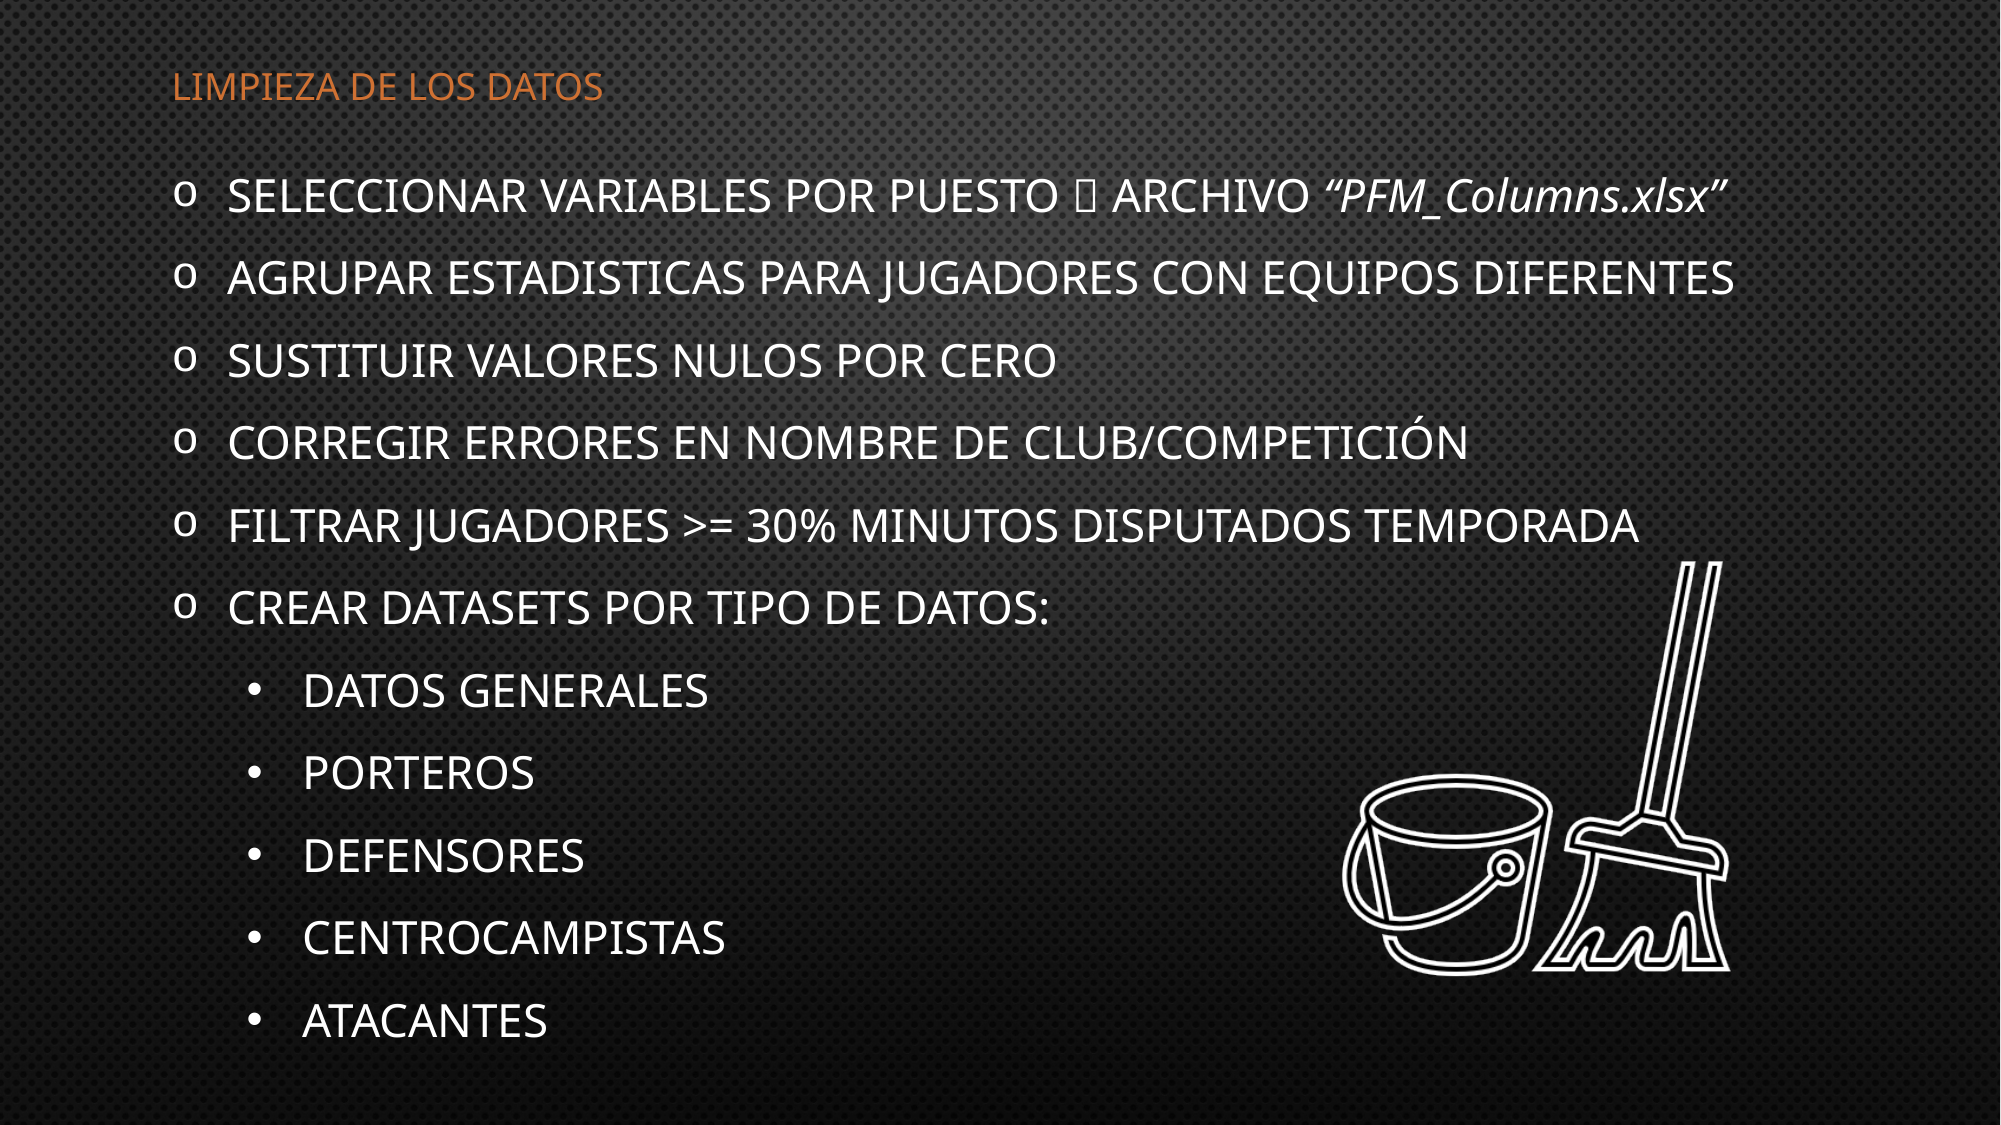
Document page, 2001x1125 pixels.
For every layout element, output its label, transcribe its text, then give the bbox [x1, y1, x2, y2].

text_box SELECCIONAR VARIABLES POR PUESTO  ARCHIVO “PFM_Columns.xlsx” AGRUPAR ESTADISTICAS PARA JUGADORES CON EQUIPOS DIFERENTES SUSTITUIR VALORES NULOS POR CERO CORREGIR ERRORES EN NOMBRE DE CLUB/COMPETICIÓN FILTRAR JUGADORES >= 30% MINUTOS DISPUTADOS TEMPORADA CREAR DATASETS POR TIPO DE DATOS: DATOS GENERALES PORTEROS DEFENSORES CENTROCAMPISTAS ATACANTES [156, 131, 1926, 1054]
picture [1310, 540, 1764, 994]
text_box LIMPIEZA DE LOS DATOS [156, 55, 1399, 116]
